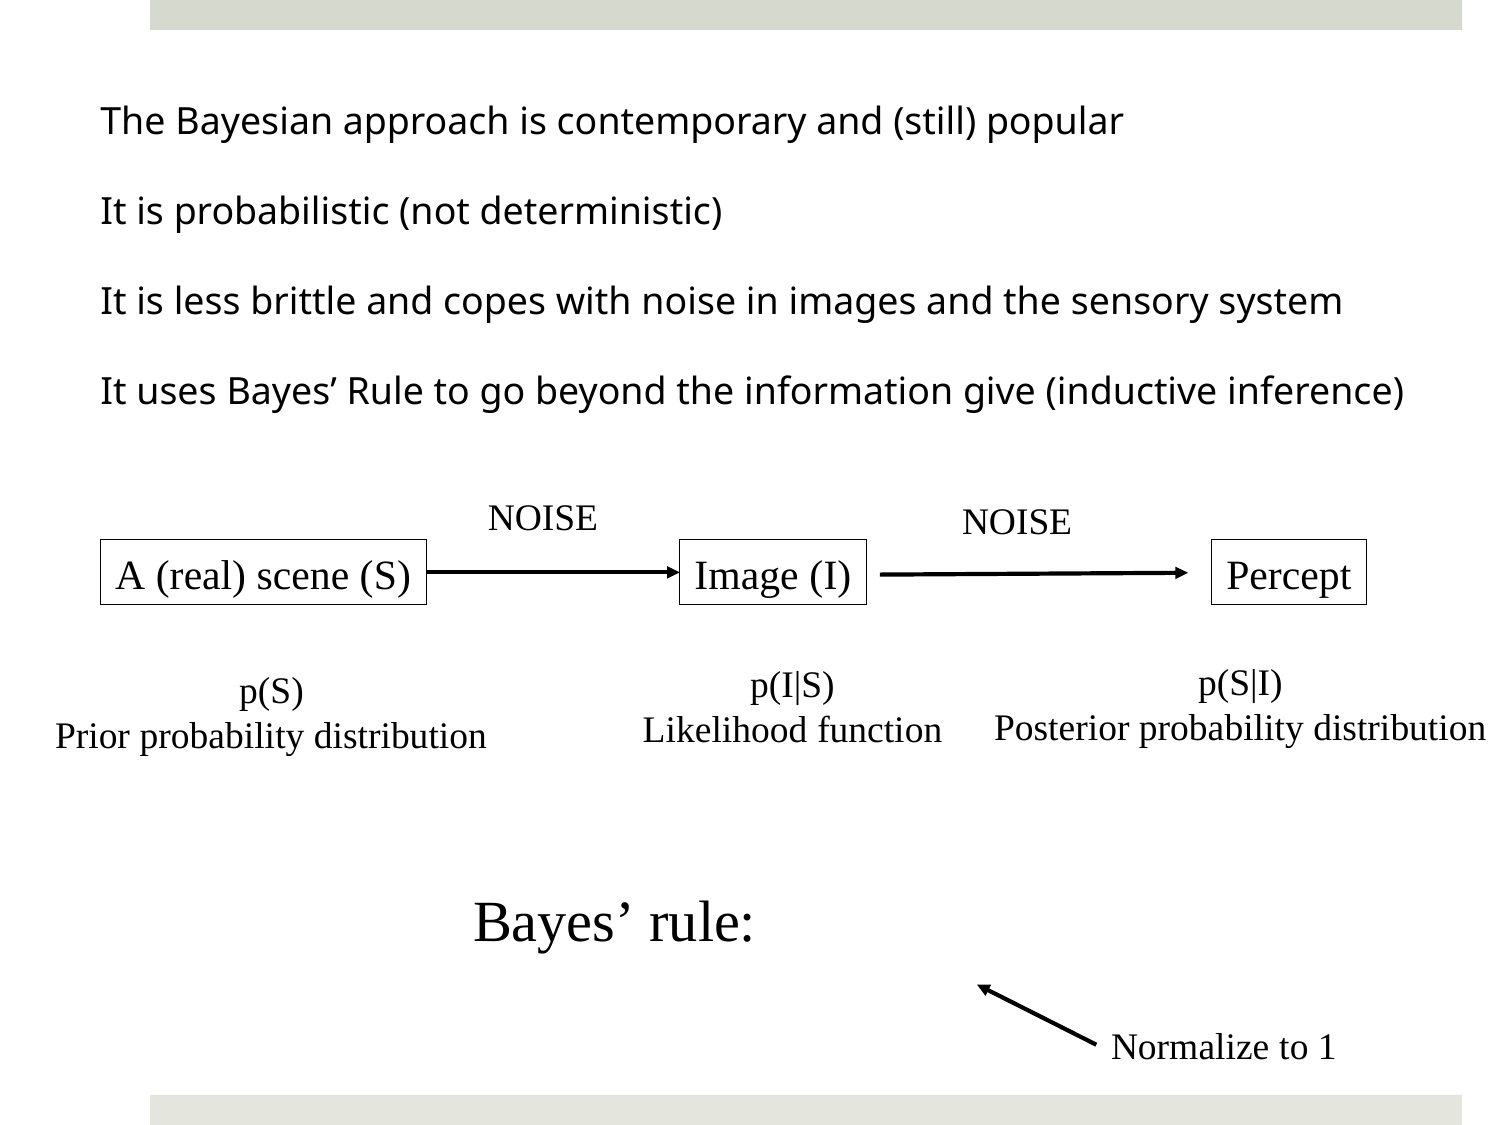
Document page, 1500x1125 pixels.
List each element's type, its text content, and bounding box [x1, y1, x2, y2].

text_box A (real) scene (S) [100, 539, 427, 605]
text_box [879, 572, 1189, 576]
text_box Image (I) [679, 539, 867, 605]
text_box NOISE [473, 485, 614, 546]
text_box Percept [1211, 539, 1367, 605]
text_box The Bayesian approach is contemporary and (still) popular It is probabilistic (not deterministic) It is less brittle and copes with noise in images and the sensory system It uses Bayes’ Rule to go beyond the information give (inductive inference) [85, 89, 1421, 420]
text_box Normalize to 1 [1096, 1014, 1352, 1075]
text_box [976, 984, 1096, 1046]
text_box NOISE [947, 489, 1088, 550]
text_box p(S|I) Posterior probability distribution [979, 650, 1500, 756]
text_box p(I|S) Likelihood function [627, 652, 958, 758]
text_box p(S) Prior probability distribution [40, 658, 503, 764]
